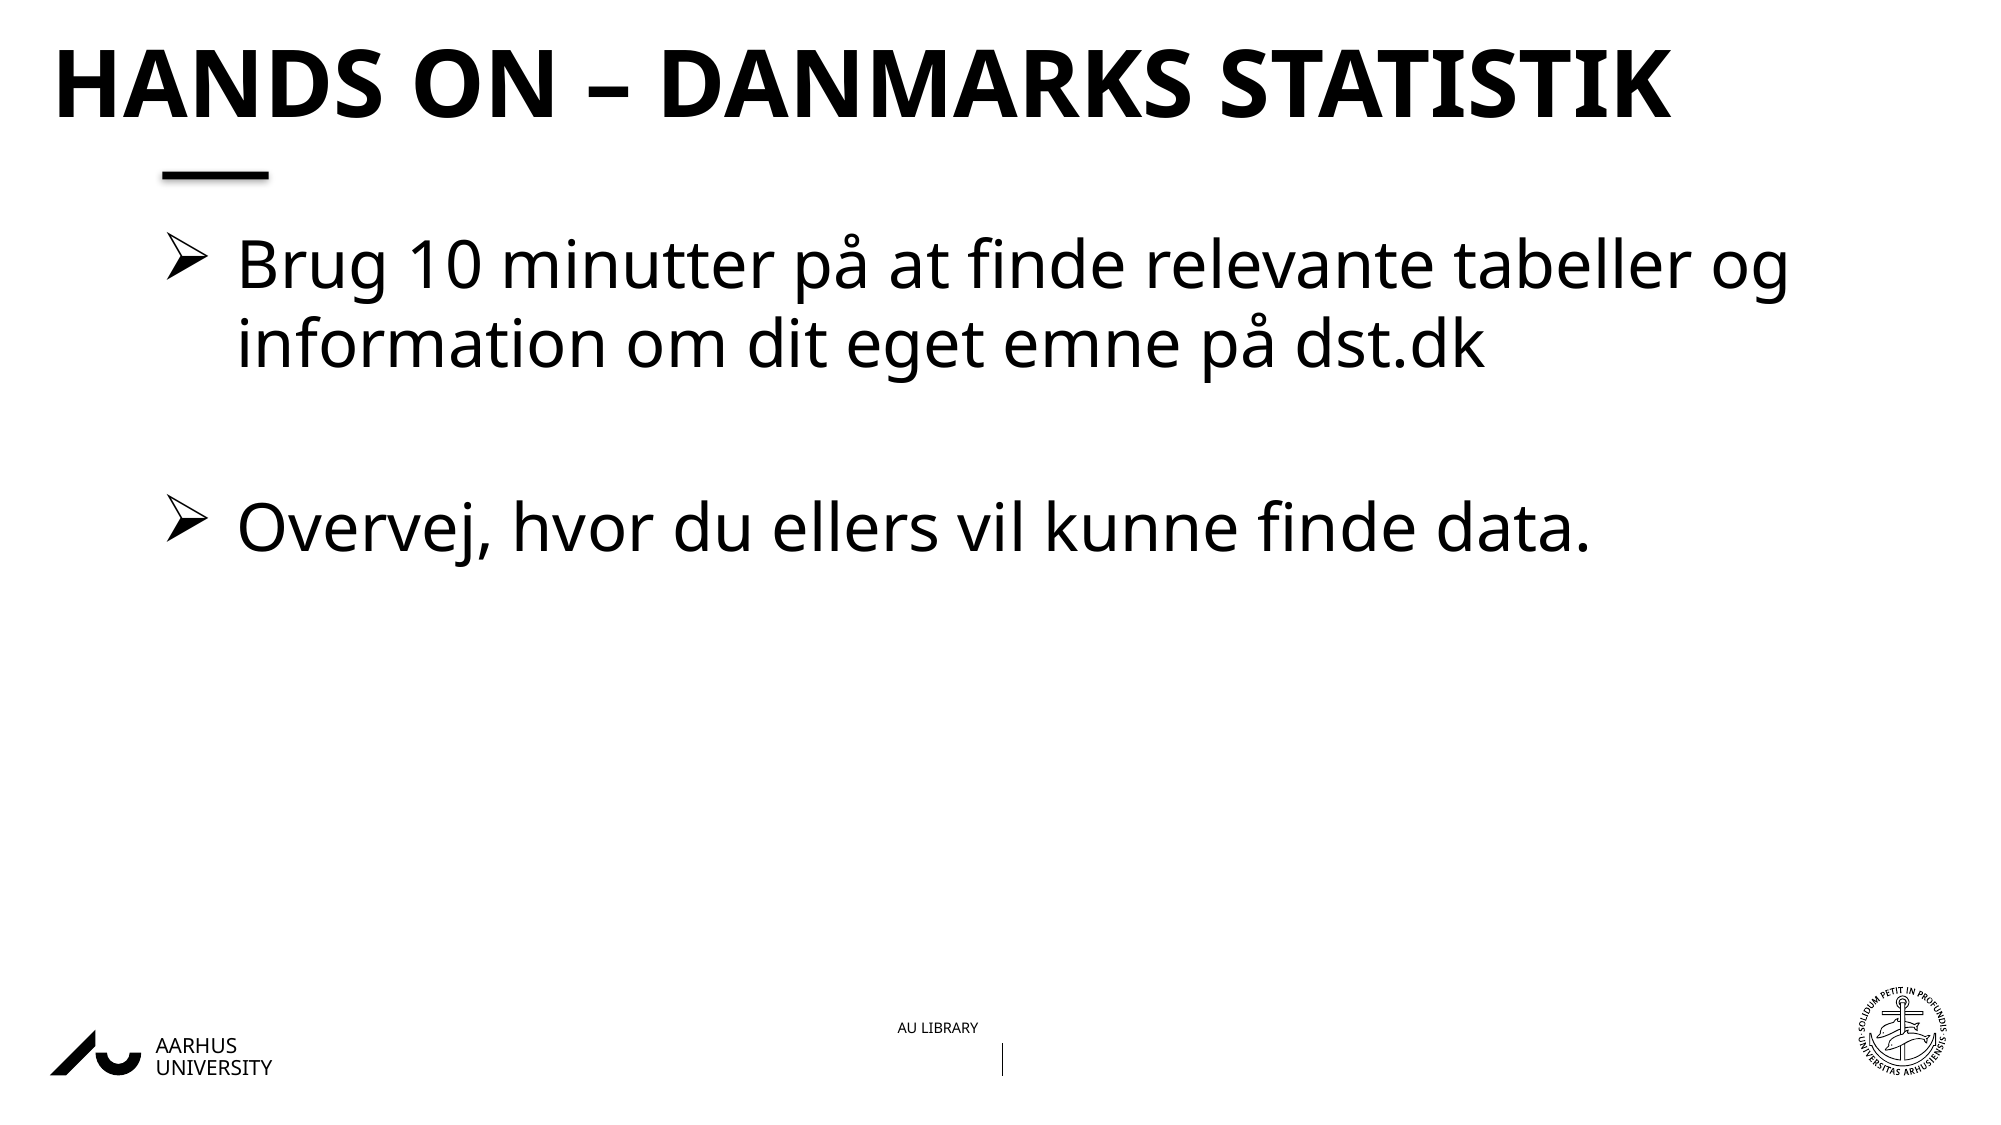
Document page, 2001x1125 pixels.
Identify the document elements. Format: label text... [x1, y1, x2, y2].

title Hands on – Danmarks Statistik [51, 37, 1949, 162]
list Brug 10 minutter på at finde relevante tabeller og information om dit eget emne på dst.dk Overvej, hvor du ellers vil kunne finde data. [161, 224, 1839, 968]
